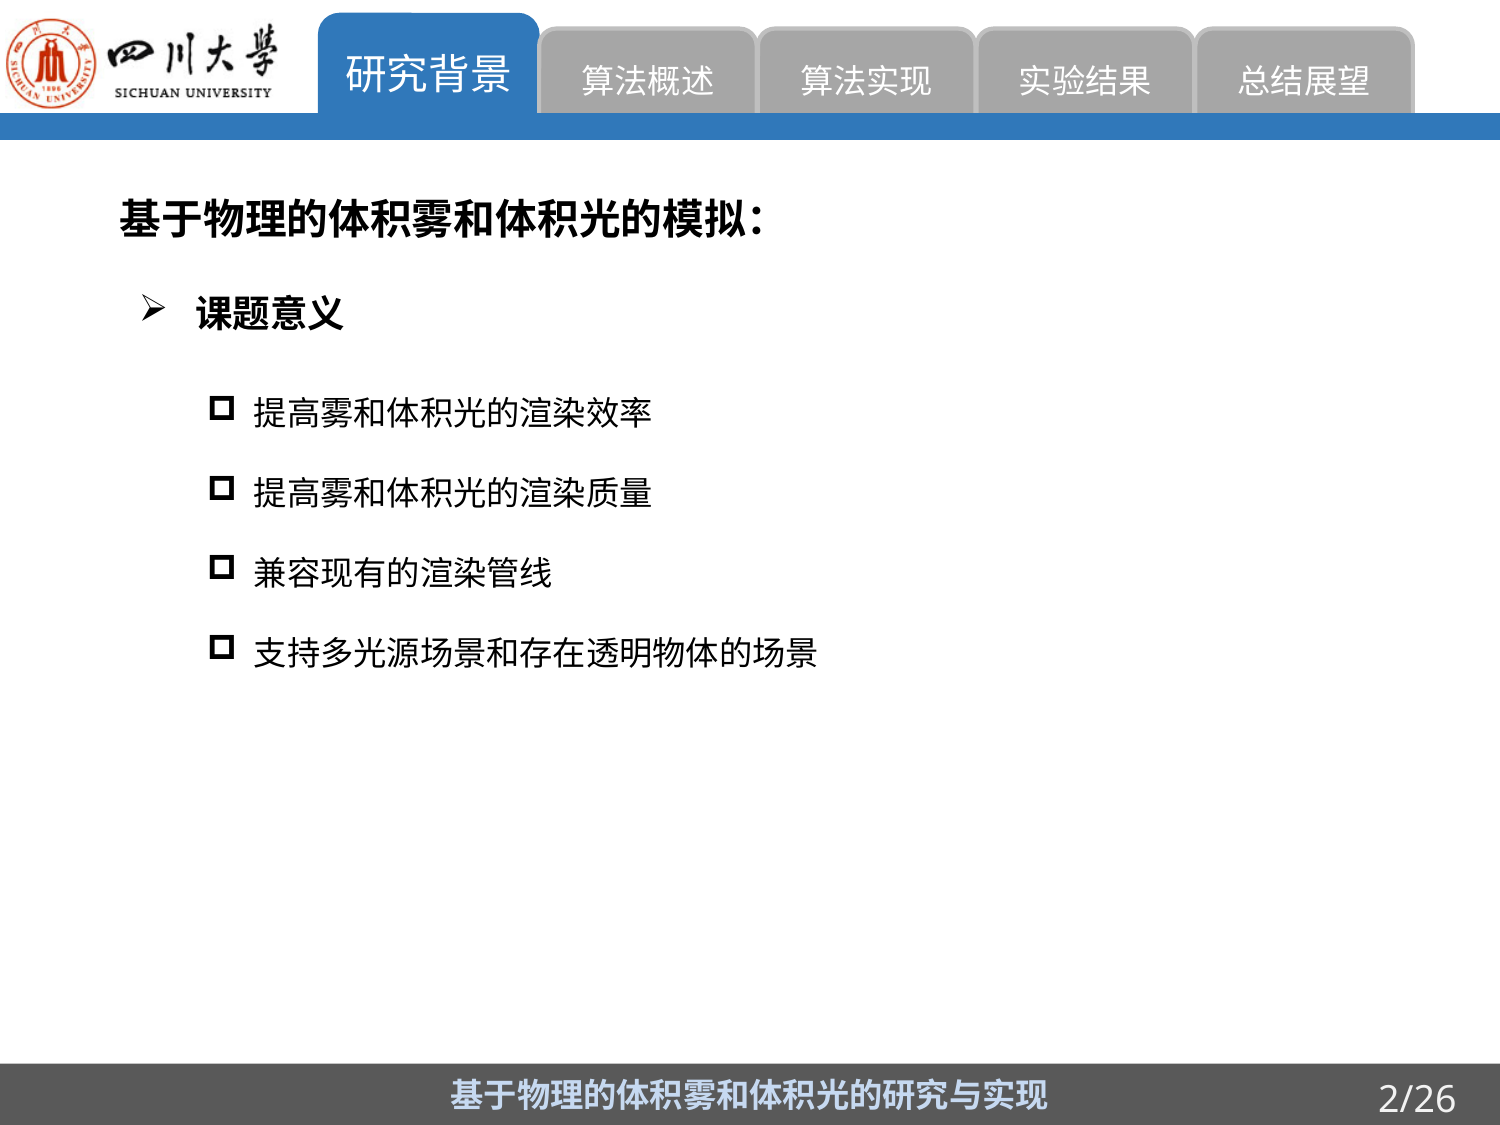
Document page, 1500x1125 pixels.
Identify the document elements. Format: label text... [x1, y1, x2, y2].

picture [5, 0, 278, 111]
text_box 实验结果 [974, 26, 1195, 111]
text_box 研究背景 [317, 12, 540, 111]
text_box 课题意义 [124, 282, 614, 342]
text_box 算法实现 [755, 26, 976, 111]
text_box 基于物理的体积雾和体积光的模拟： [105, 185, 806, 251]
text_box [0, 1063, 1500, 1125]
text_box [0, 111, 1500, 142]
text_box 总结展望 [1193, 26, 1415, 111]
text_box 算法概述 [537, 26, 757, 111]
text_box 提高雾和体积光的渲染效率 提高雾和体积光的渲染质量 兼容现有的渲染管线 支持多光源场景和存在透明物体的场景 [192, 384, 1398, 680]
